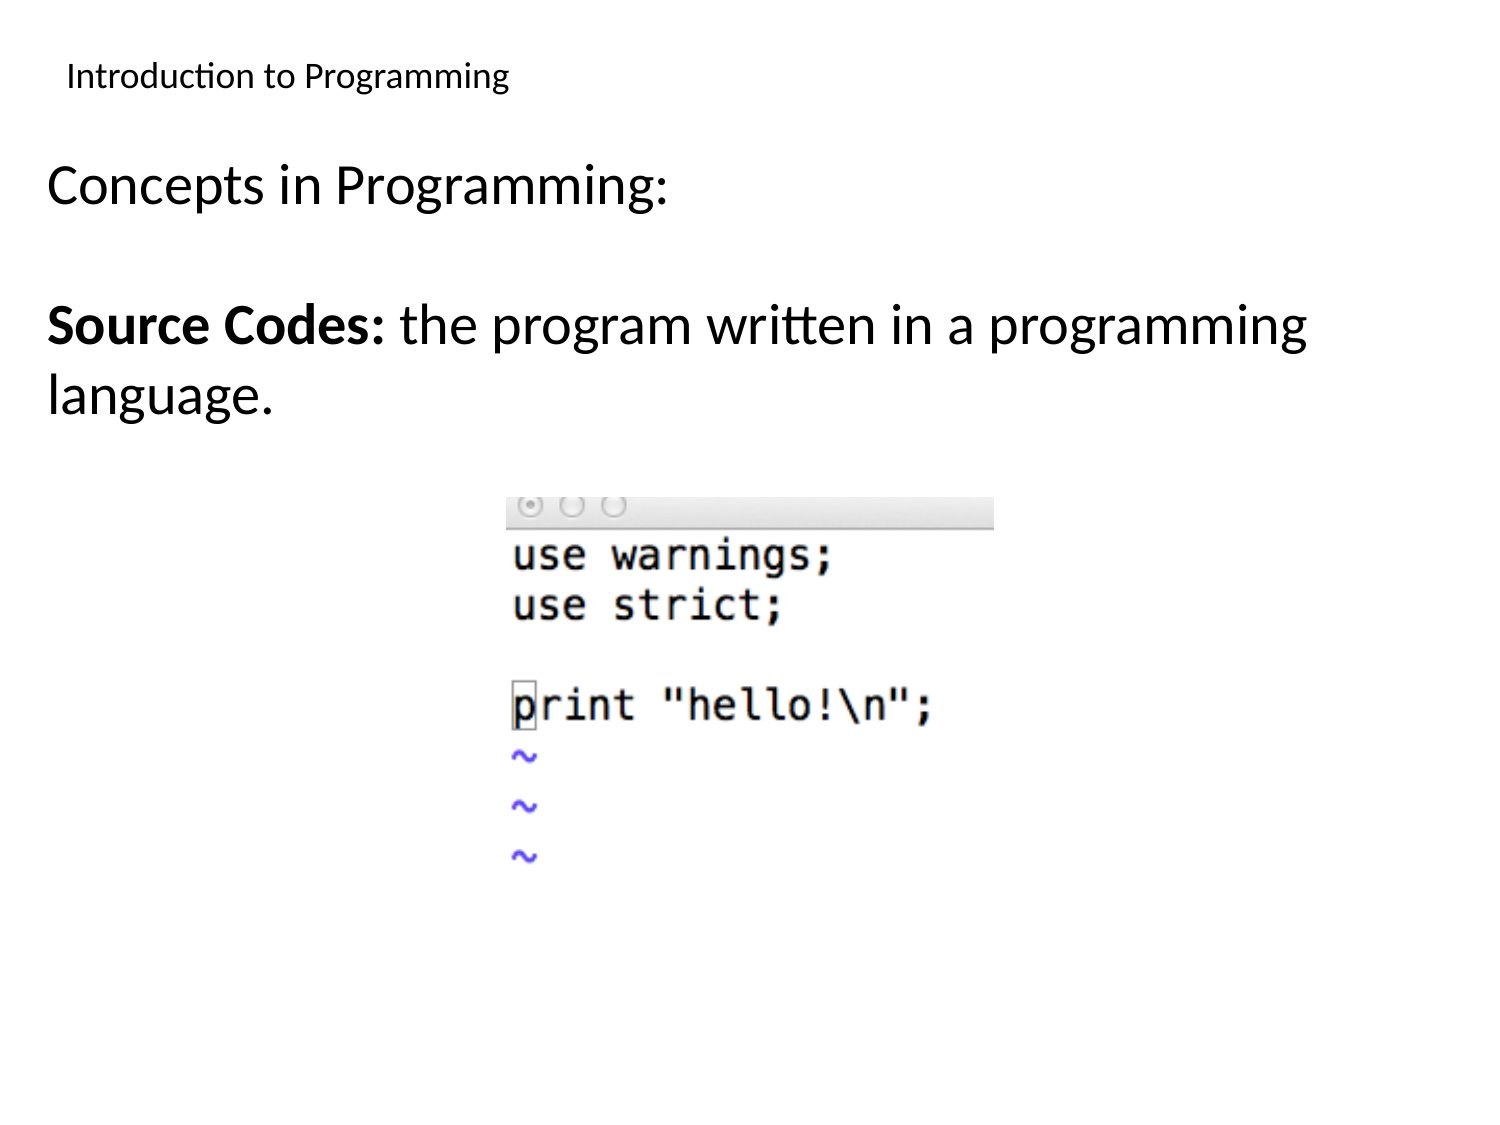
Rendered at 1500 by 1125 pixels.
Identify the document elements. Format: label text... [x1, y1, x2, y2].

picture [506, 497, 994, 898]
text_box Concepts in Programming: Source Codes: the program written in a programming language. [32, 138, 1464, 434]
text_box Introduction to Programming [51, 43, 533, 103]
